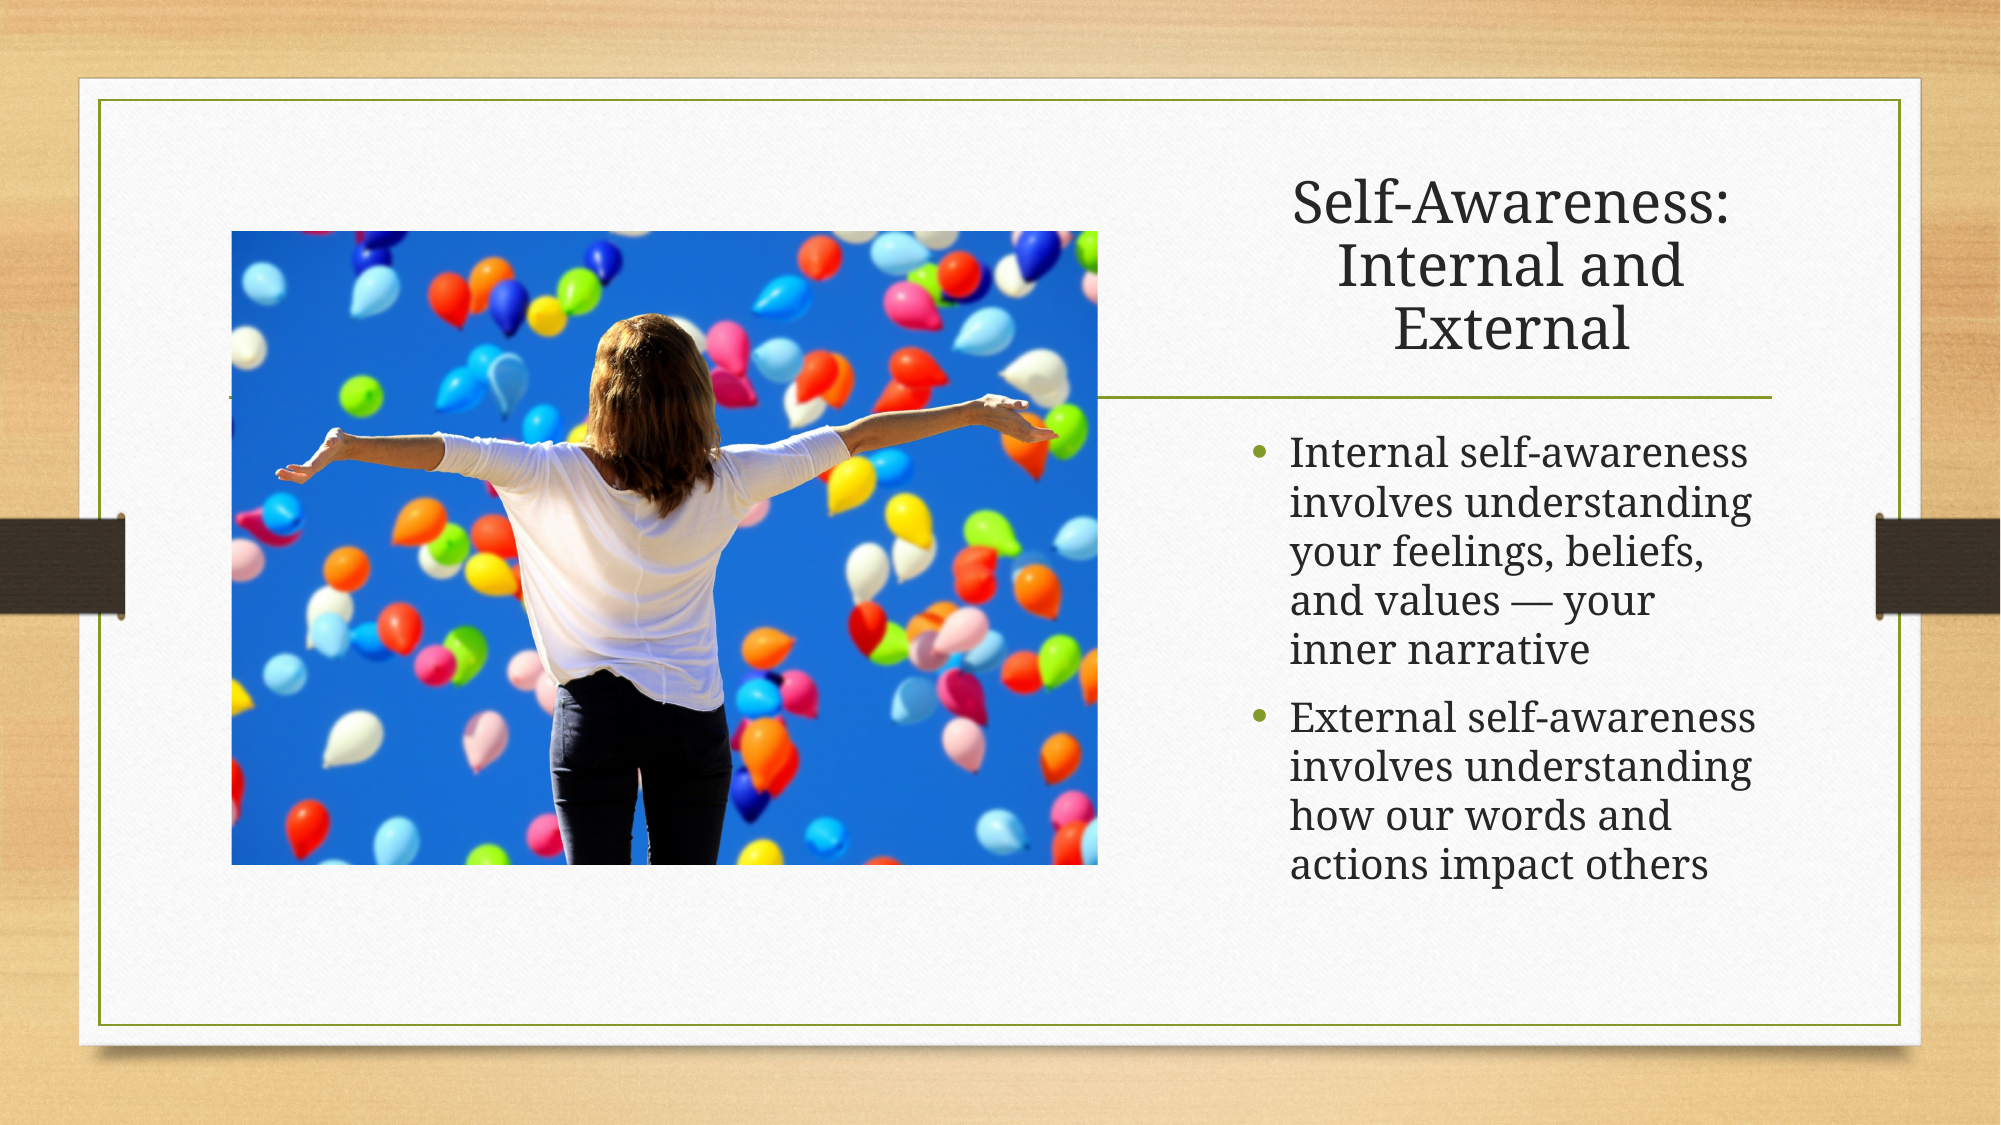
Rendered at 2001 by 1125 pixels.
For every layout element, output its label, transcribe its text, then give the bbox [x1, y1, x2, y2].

list Internal self-awareness involves understanding your feelings, beliefs, and values — your inner narrative External self-awareness involves understanding how our words and actions impact others [1236, 419, 1788, 964]
picture [0, 0, 2001, 1125]
title Self-Awareness: Internal and External [1236, 161, 1788, 375]
